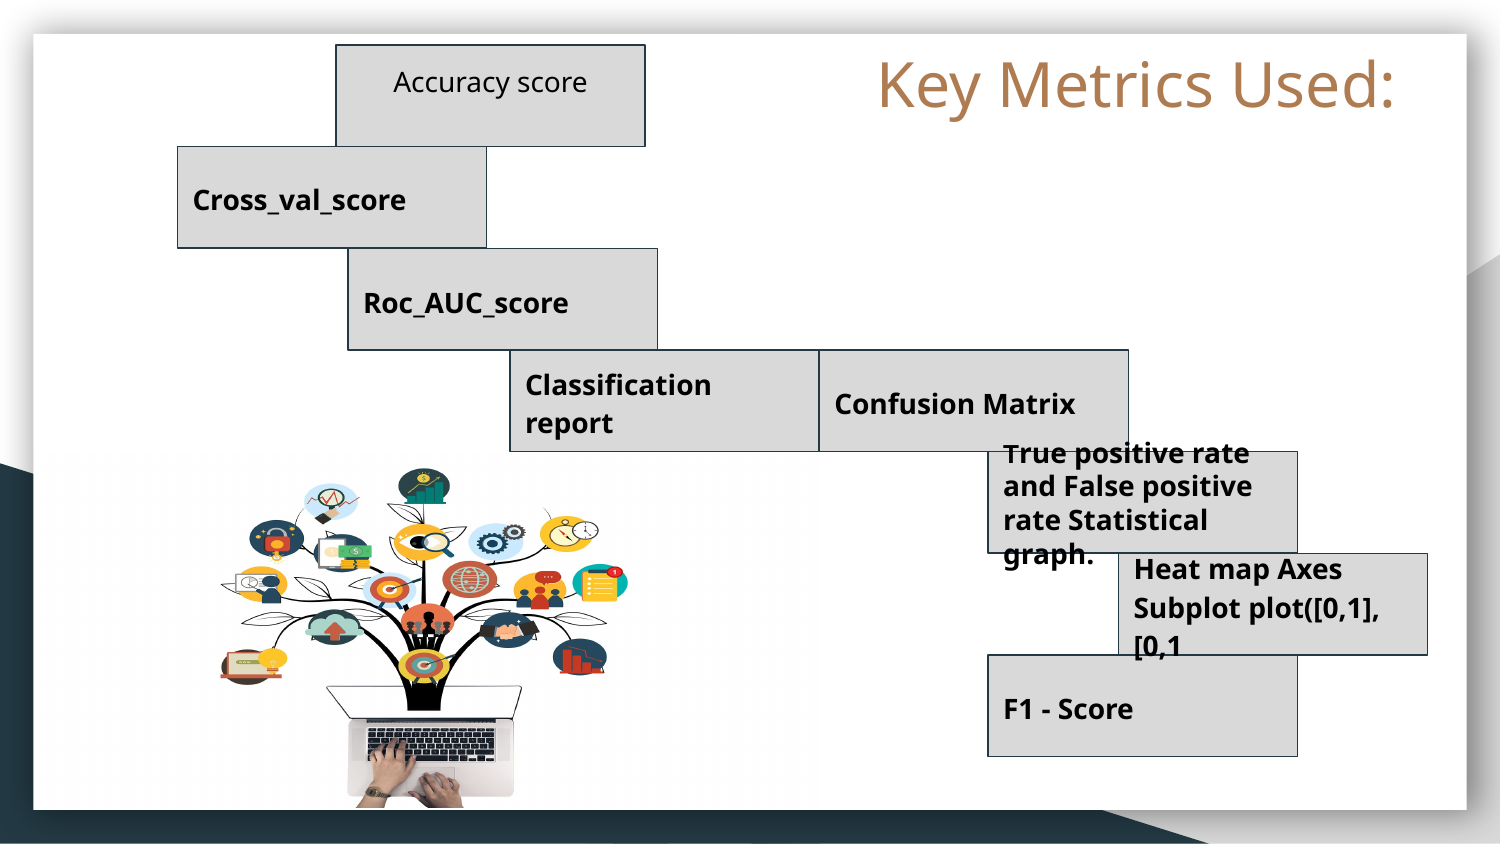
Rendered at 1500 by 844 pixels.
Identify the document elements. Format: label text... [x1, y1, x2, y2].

title Key Metrics Used: [861, 30, 1471, 129]
text_box Roc_AUC_score [348, 248, 658, 351]
text_box True positive rate and False positive rate Statistical graph. [988, 451, 1298, 554]
picture [34, 452, 820, 808]
text_box Classification report [510, 350, 820, 451]
text_box Accuracy score [336, 44, 646, 147]
text_box Cross_val_score [177, 146, 487, 248]
text_box F1 - Score [988, 655, 1298, 757]
text_box Heat map Axes Subplot plot([0,1],[0,1 [1118, 553, 1428, 655]
text_box Confusion Matrix [820, 350, 1129, 452]
picture [0, 0, 1500, 473]
